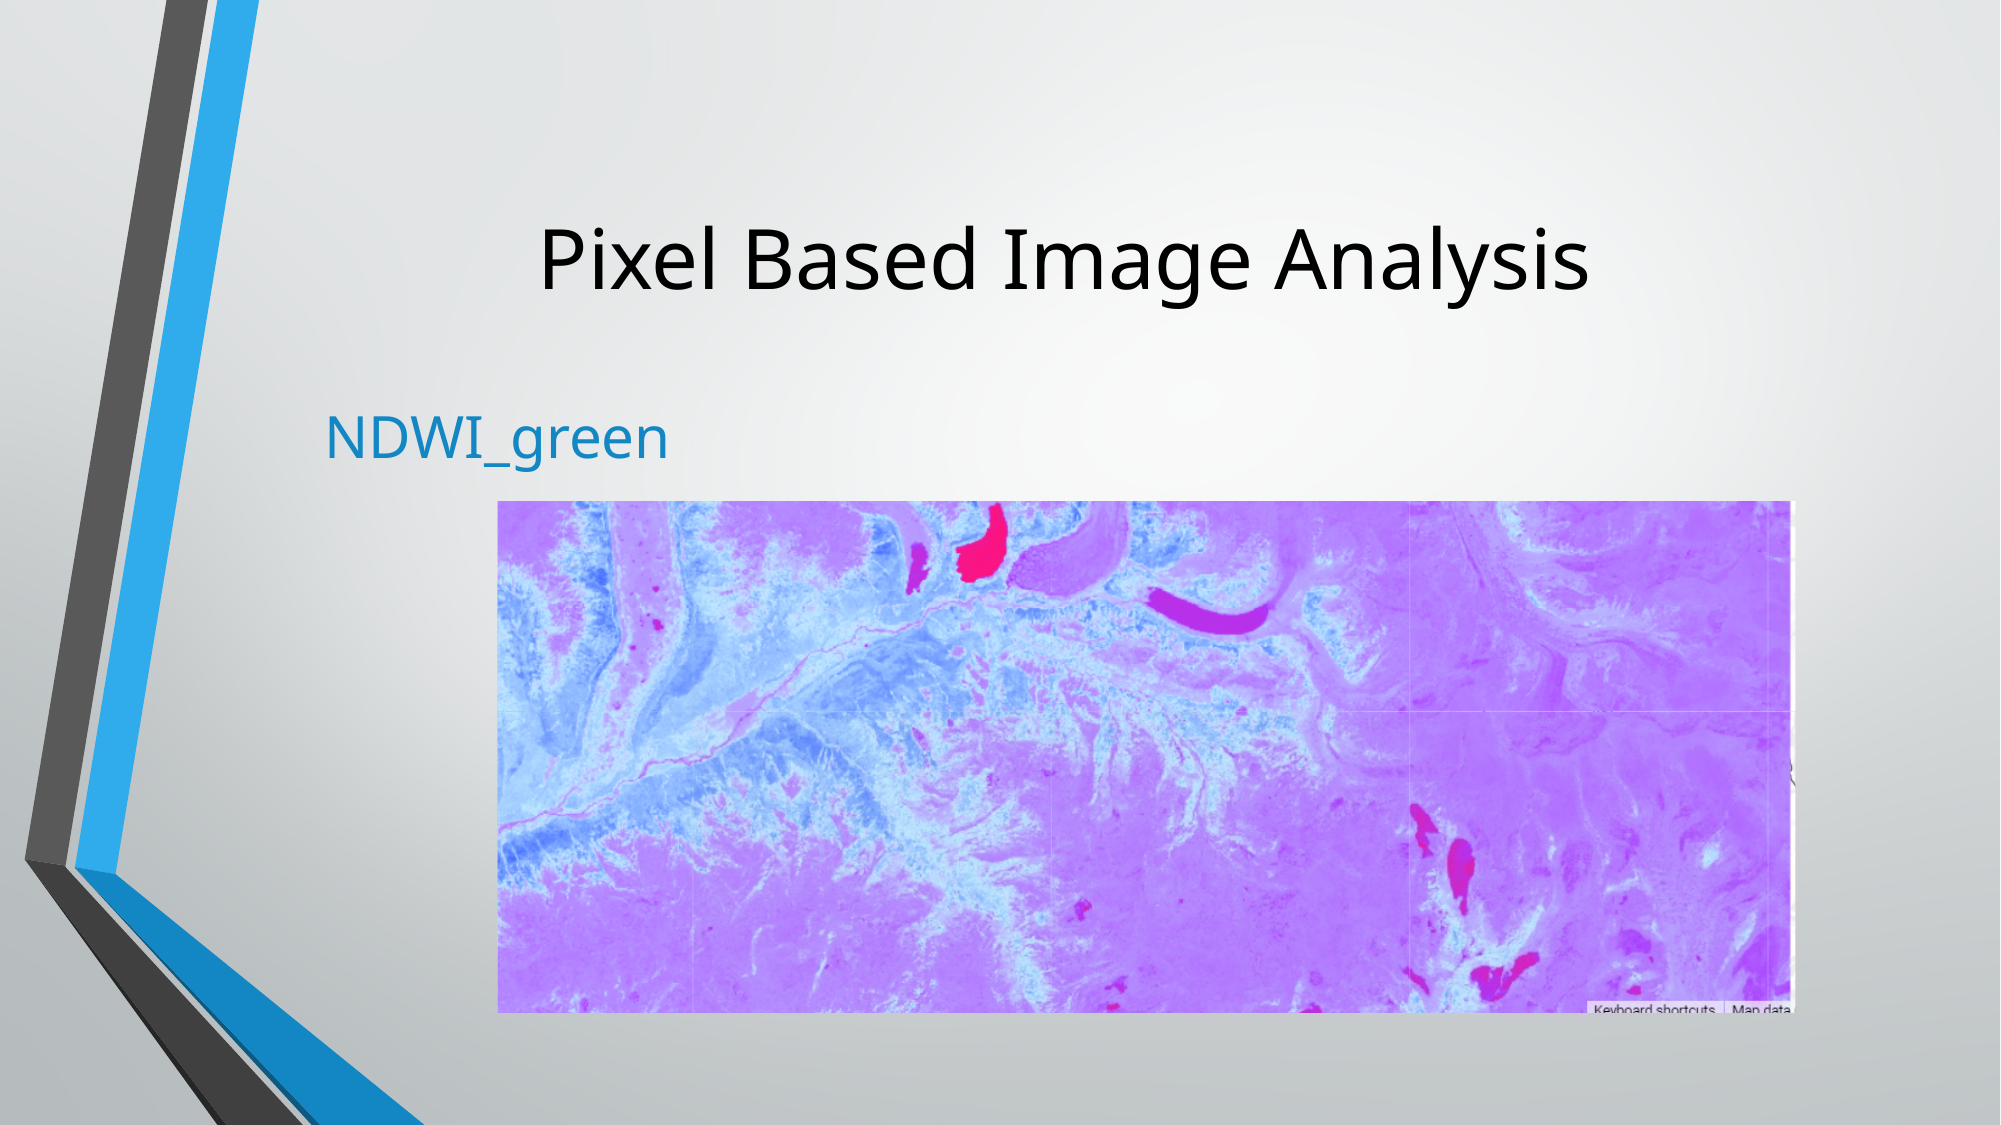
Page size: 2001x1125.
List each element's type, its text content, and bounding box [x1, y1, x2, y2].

list NDWI_green [309, 383, 1066, 478]
title Pixel Based Image Analysis [243, 112, 1887, 400]
picture [497, 501, 1796, 1013]
